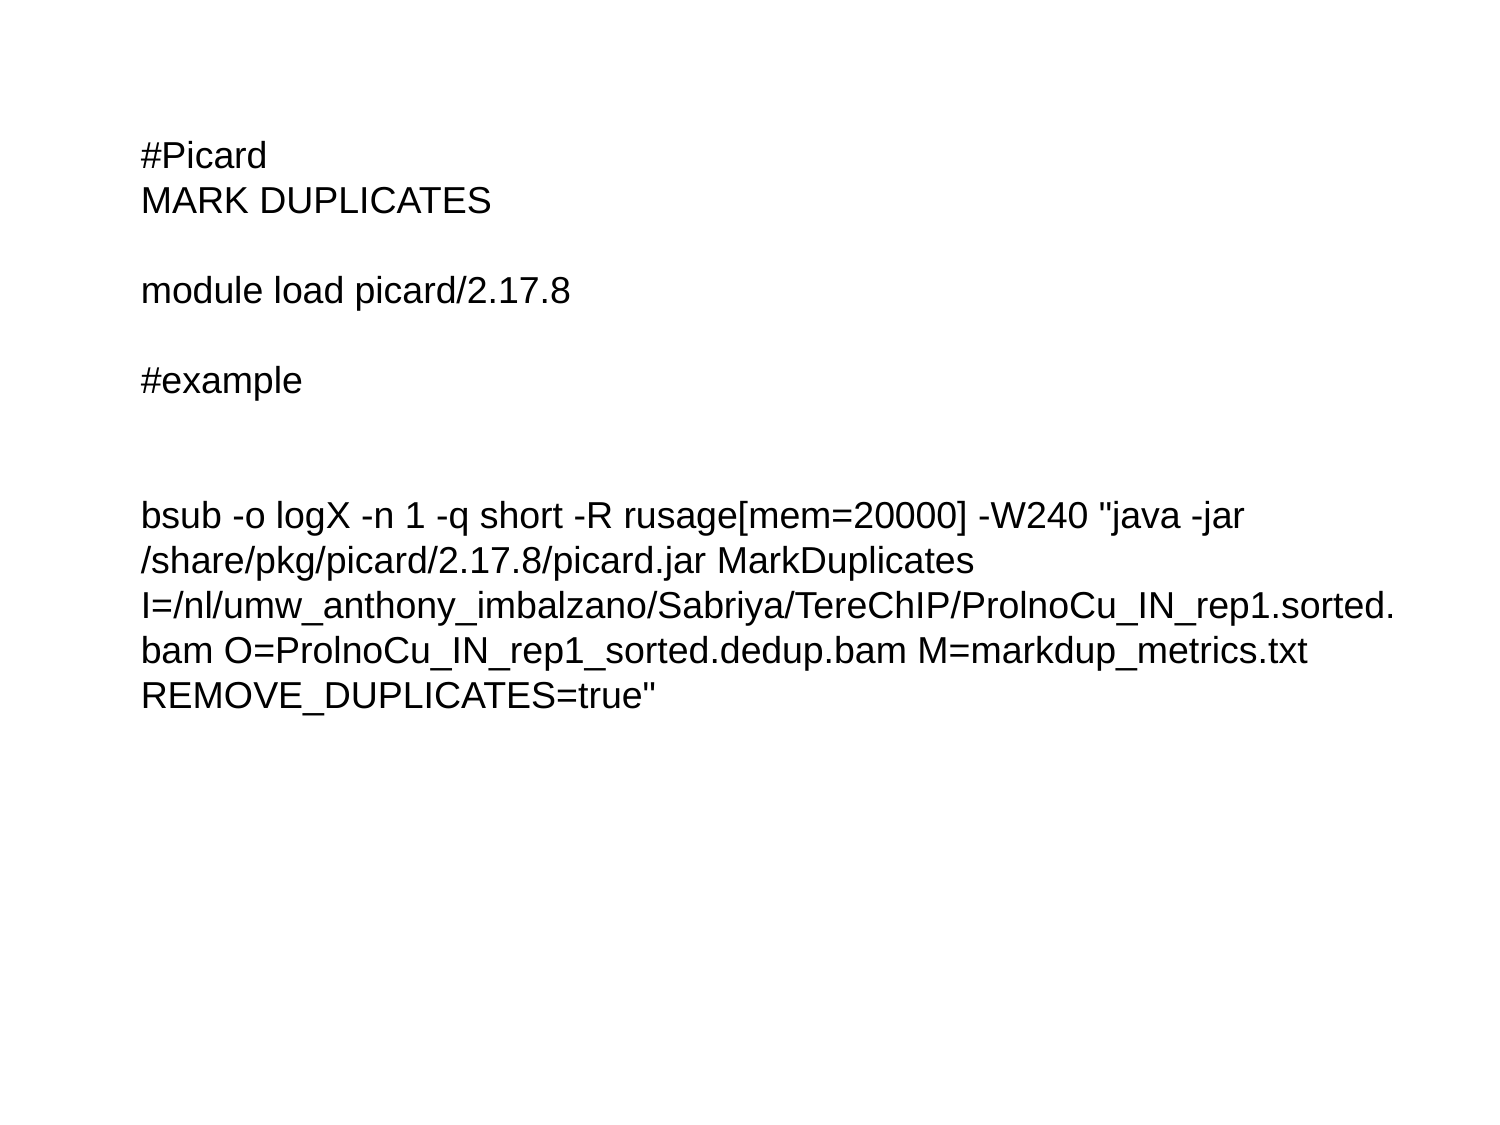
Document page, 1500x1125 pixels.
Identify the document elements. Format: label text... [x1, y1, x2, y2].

text_box #Picard MARK DUPLICATES module load picard/2.17.8 #example bsub -o logX -n 1 -q short -R rusage[mem=20000] -W240 "java -jar /share/pkg/picard/2.17.8/picard.jar MarkDuplicates I=/nl/umw_anthony_imbalzano/Sabriya/TereChIP/ProlnoCu_IN_rep1.sorted.bam O=ProlnoCu_IN_rep1_sorted.dedup.bam M=markdup_metrics.txt REMOVE_DUPLICATES=true" [126, 123, 1413, 723]
